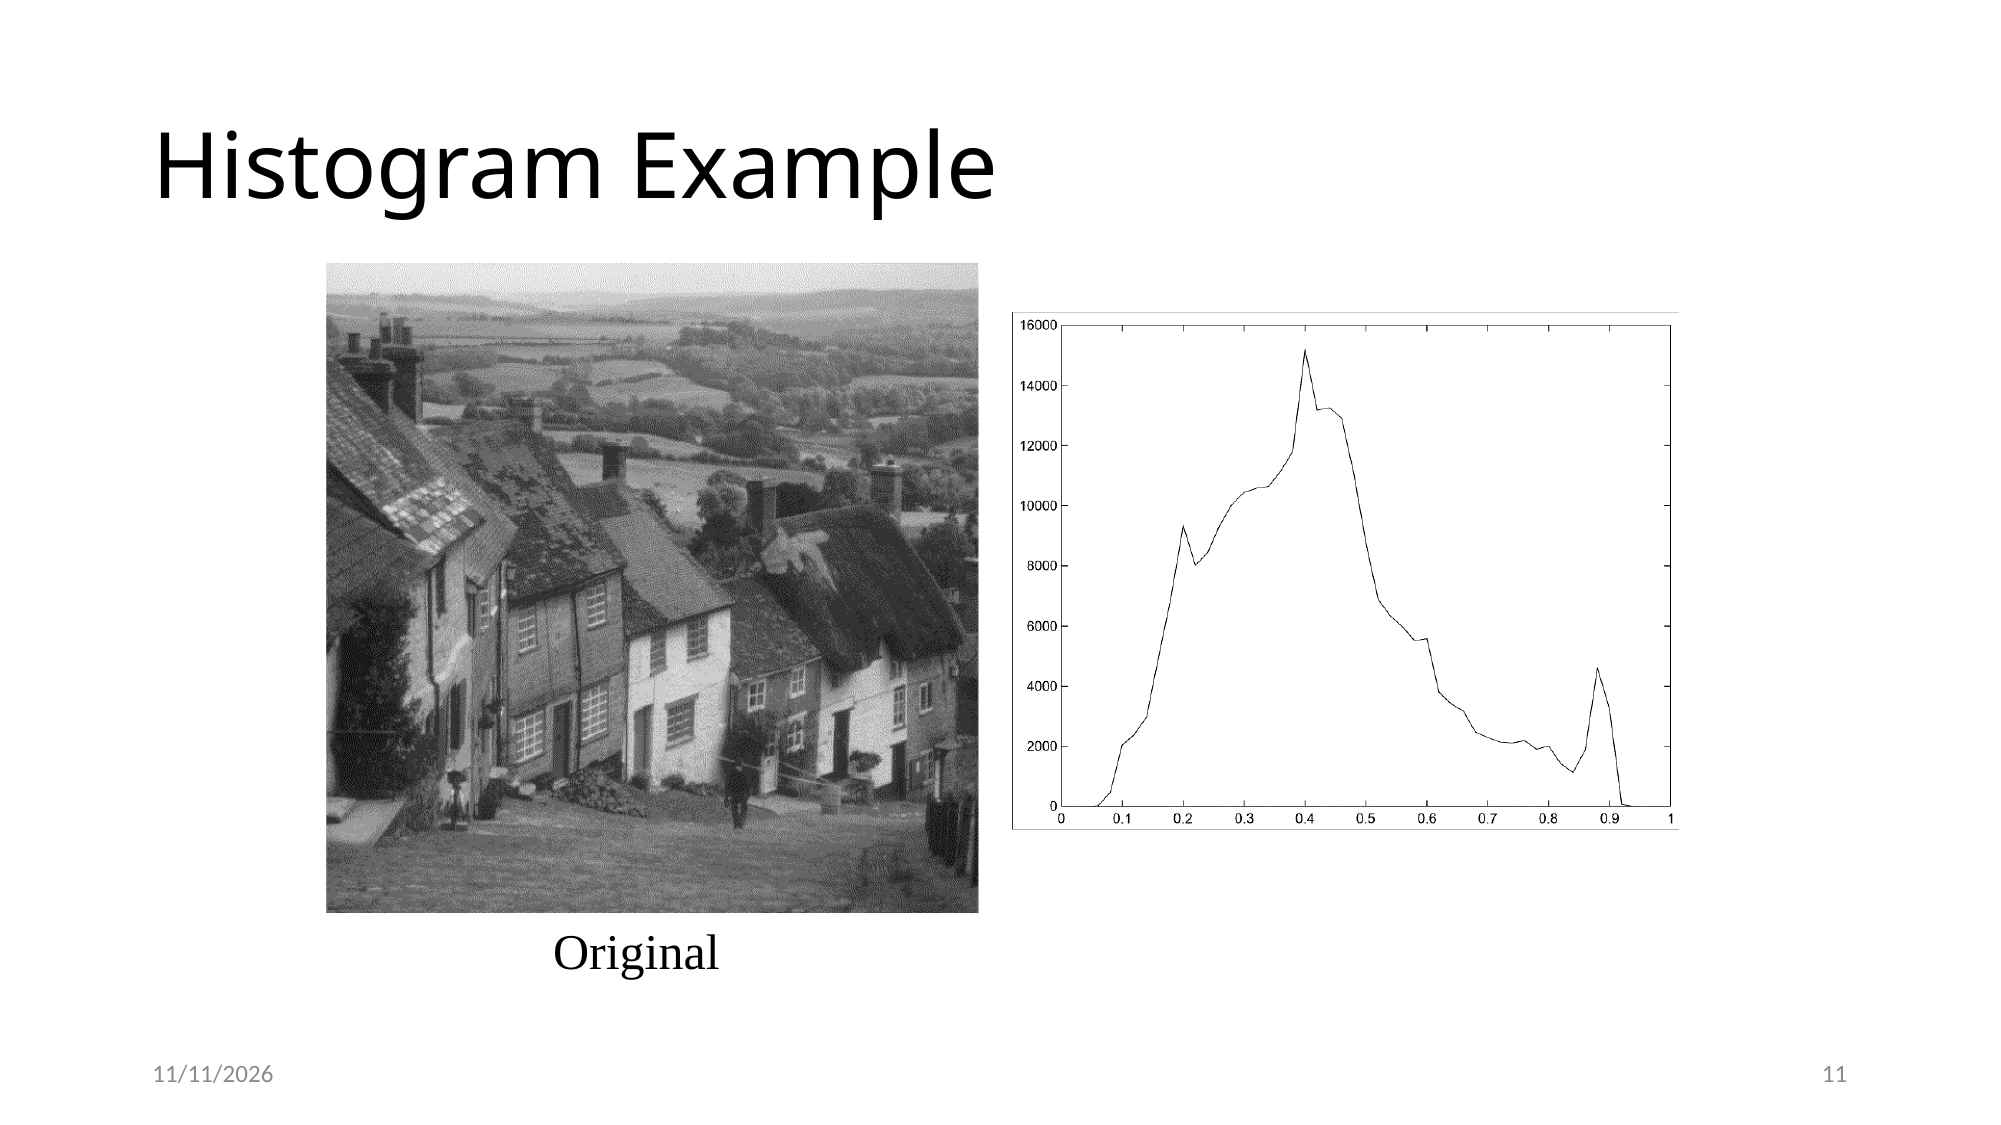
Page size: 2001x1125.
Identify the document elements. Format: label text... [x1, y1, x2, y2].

slide_number 11 [1412, 1042, 1863, 1103]
text_box Original [538, 913, 735, 988]
picture [1012, 312, 1679, 830]
title Histogram Example [137, 59, 1863, 278]
picture [324, 262, 980, 913]
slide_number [137, 1042, 588, 1103]
